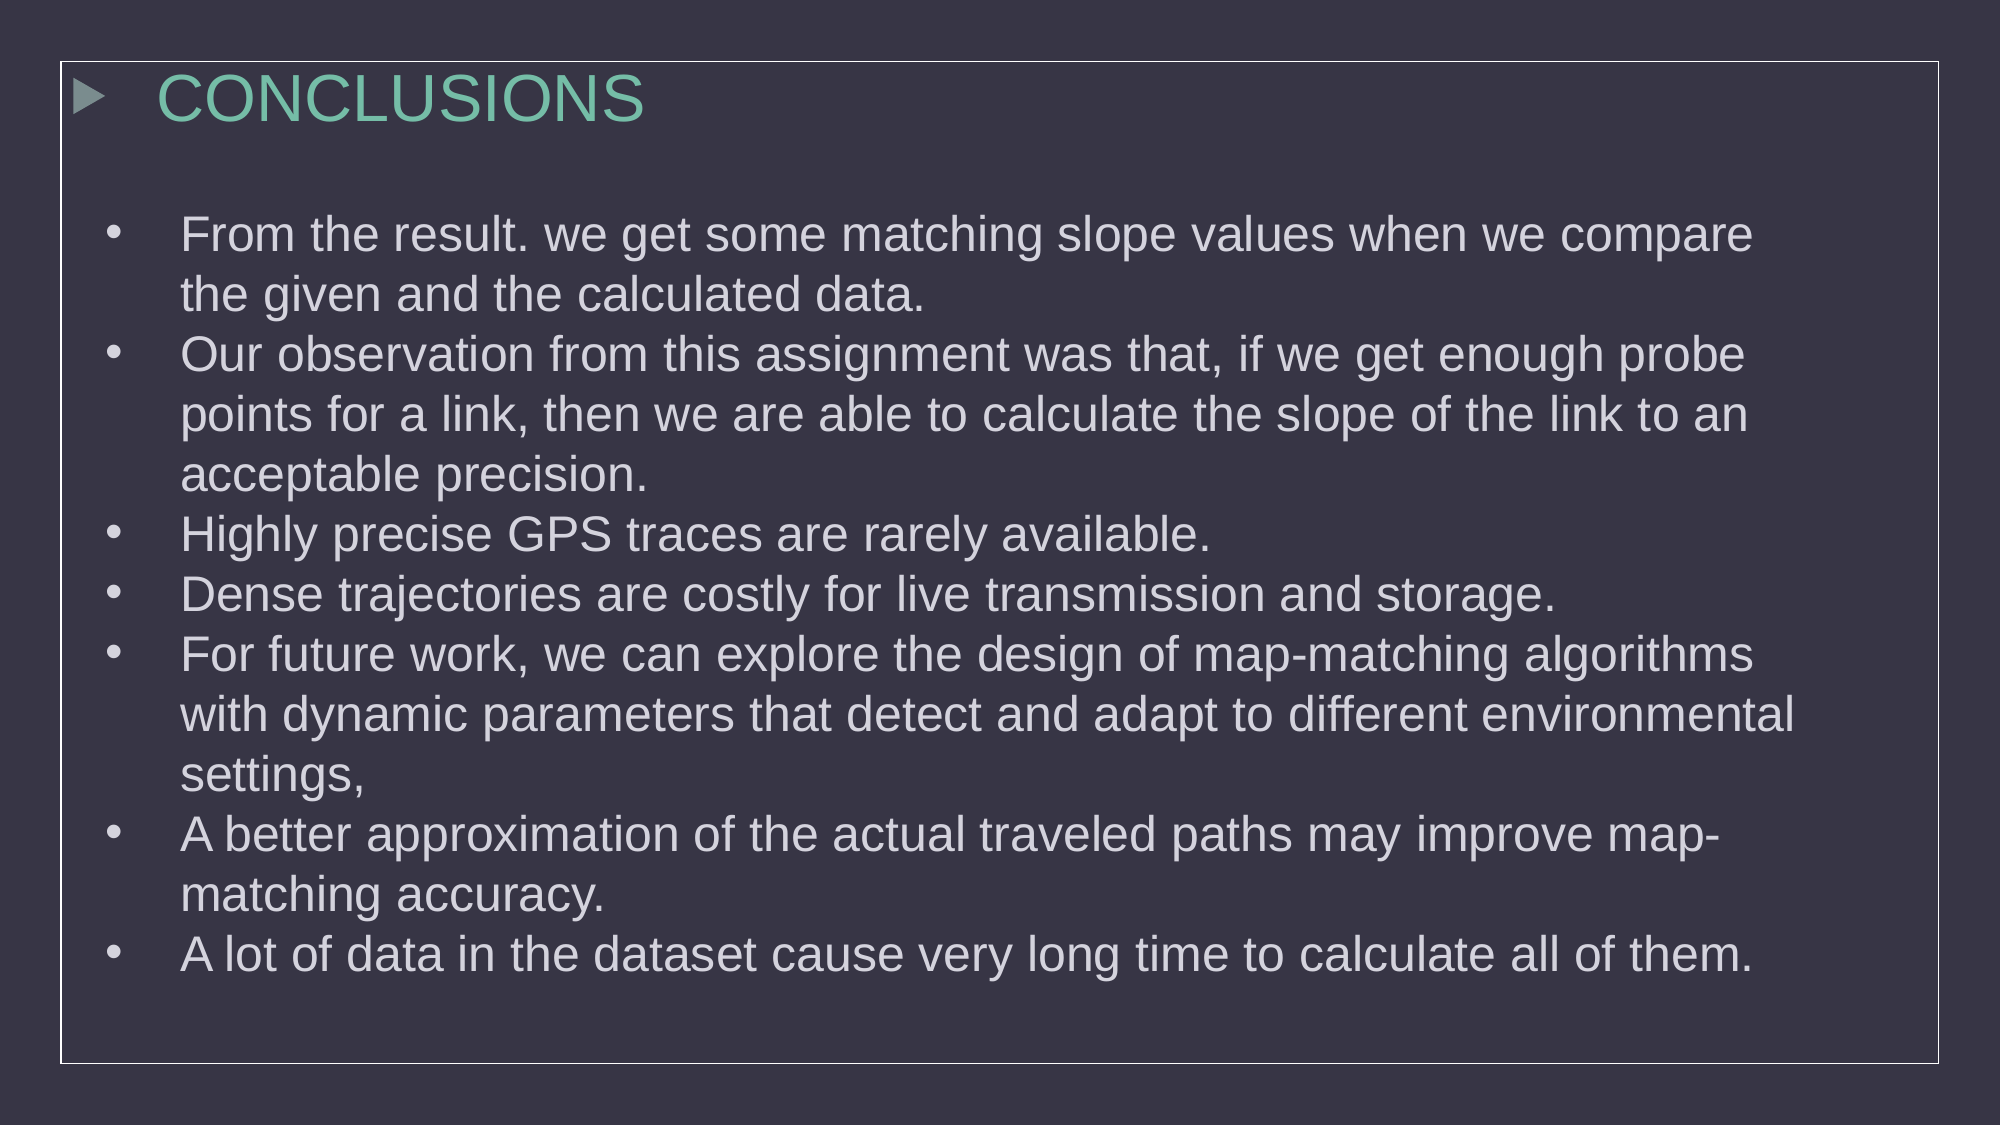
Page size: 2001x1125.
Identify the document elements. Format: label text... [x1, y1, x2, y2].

text_box From the result. we get some matching slope values when we compare the given and the calculated data. Our observation from this assignment was that, if we get enough probe points for a link, then we are able to calculate the slope of the link to an acceptable precision. Highly precise GPS traces are rarely available. Dense trajectories are costly for live transmission and storage. For future work, we can explore the design of map-matching algorithms with dynamic parameters that detect and adapt to different environmental settings, A better approximation of the actual traveled paths may improve map-matching accuracy. A lot of data in the dataset cause very long time to calculate all of them. [104, 193, 1834, 989]
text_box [73, 47, 673, 144]
